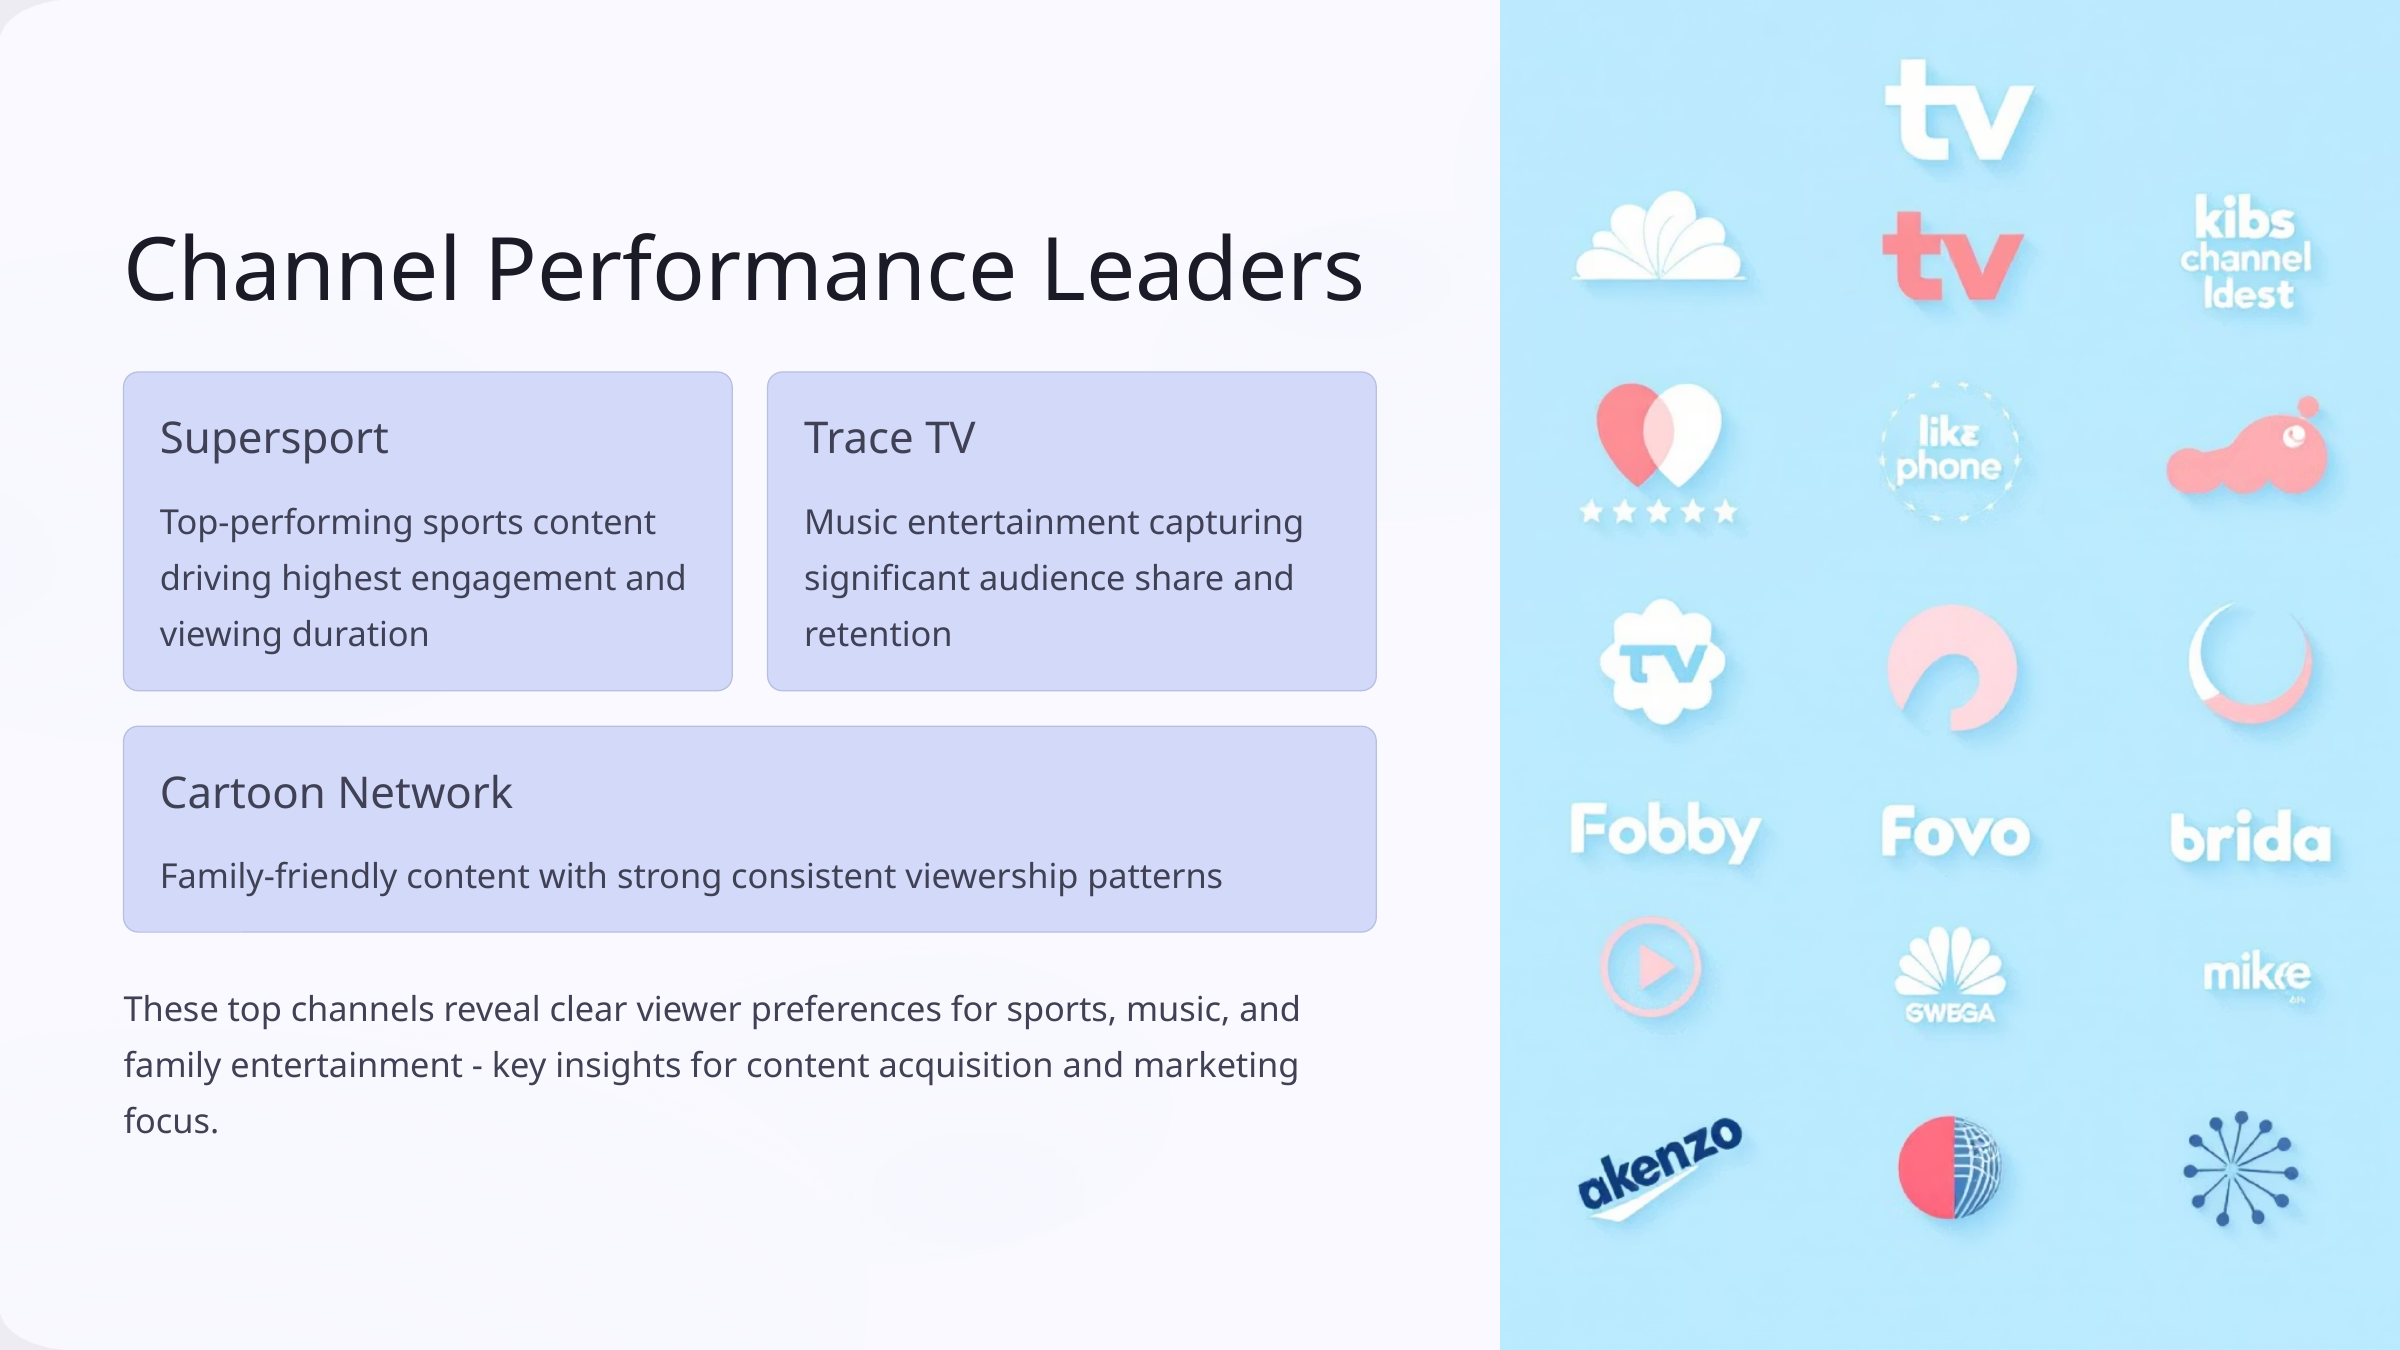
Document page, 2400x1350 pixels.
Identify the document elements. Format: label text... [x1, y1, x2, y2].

text_box These top channels reveal clear viewer preferences for sports, music, and family entertainment - key insights for content acquisition and marketing focus. [123, 971, 1377, 1142]
text_box Top-performing sports content driving highest engagement and viewing duration [160, 484, 696, 655]
picture [1499, 0, 2400, 1350]
text_box [767, 371, 1377, 691]
text_box [123, 726, 1377, 933]
text_box Cartoon Network [160, 762, 602, 818]
text_box [123, 371, 733, 691]
text_box Supersport [160, 408, 602, 464]
text_box Trace TV [804, 408, 1246, 464]
text_box Music entertainment capturing significant audience share and retention [804, 484, 1340, 655]
text_box Family-friendly content with strong consistent viewership patterns [160, 839, 1340, 896]
text_box Channel Performance Leaders [123, 208, 1375, 319]
